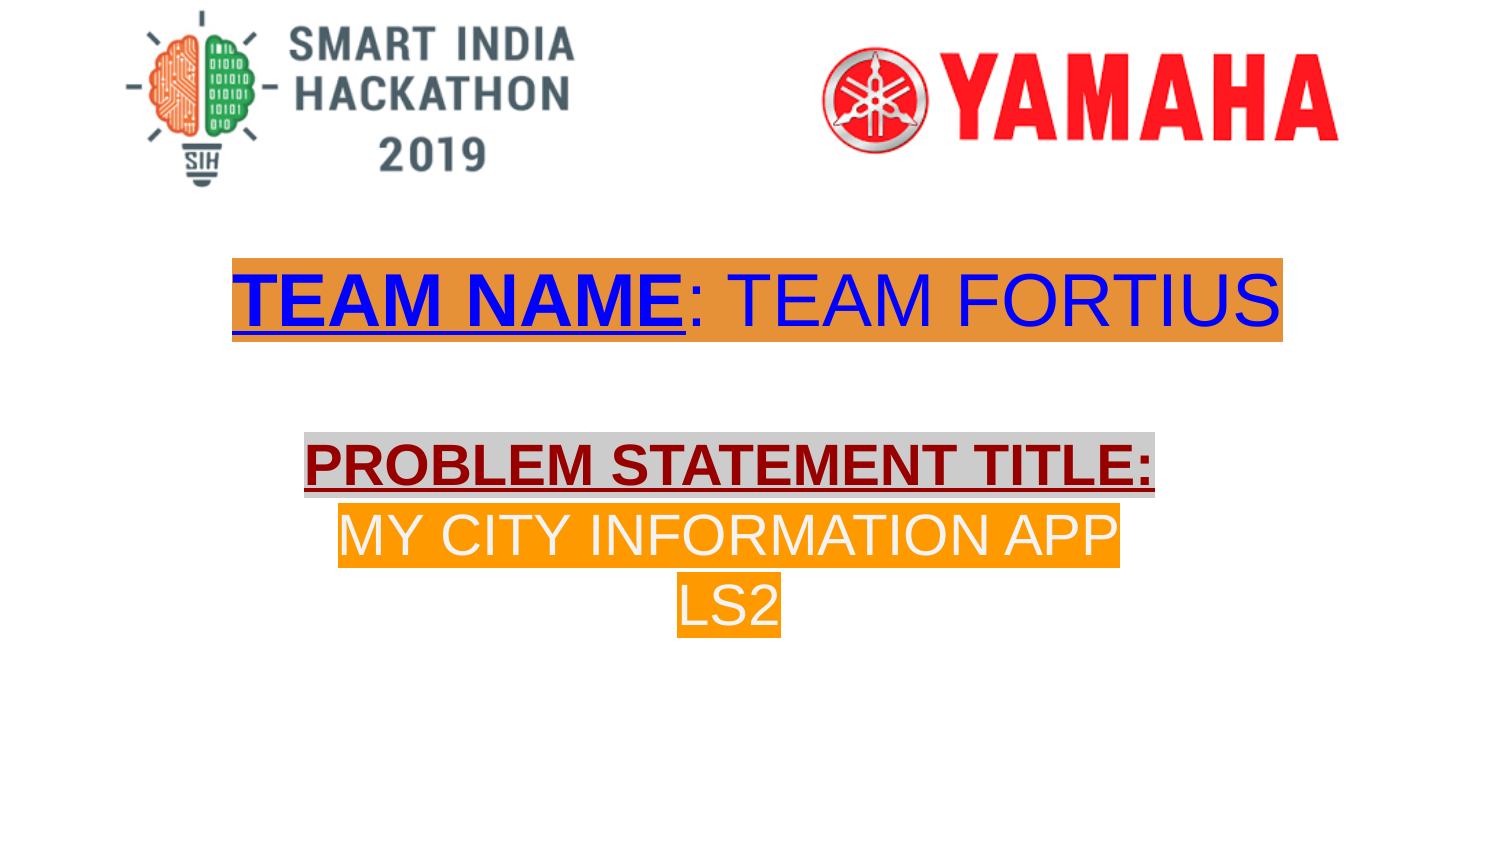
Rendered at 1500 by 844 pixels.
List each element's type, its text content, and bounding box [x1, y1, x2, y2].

subtitle PROBLEM STATEMENT TITLE: MY CITY INFORMATION APP LS2 [30, 411, 1429, 670]
picture [815, 0, 1350, 200]
title TEAM NAME: TEAM FORTIUS [51, 226, 1449, 357]
picture [111, 0, 589, 200]
